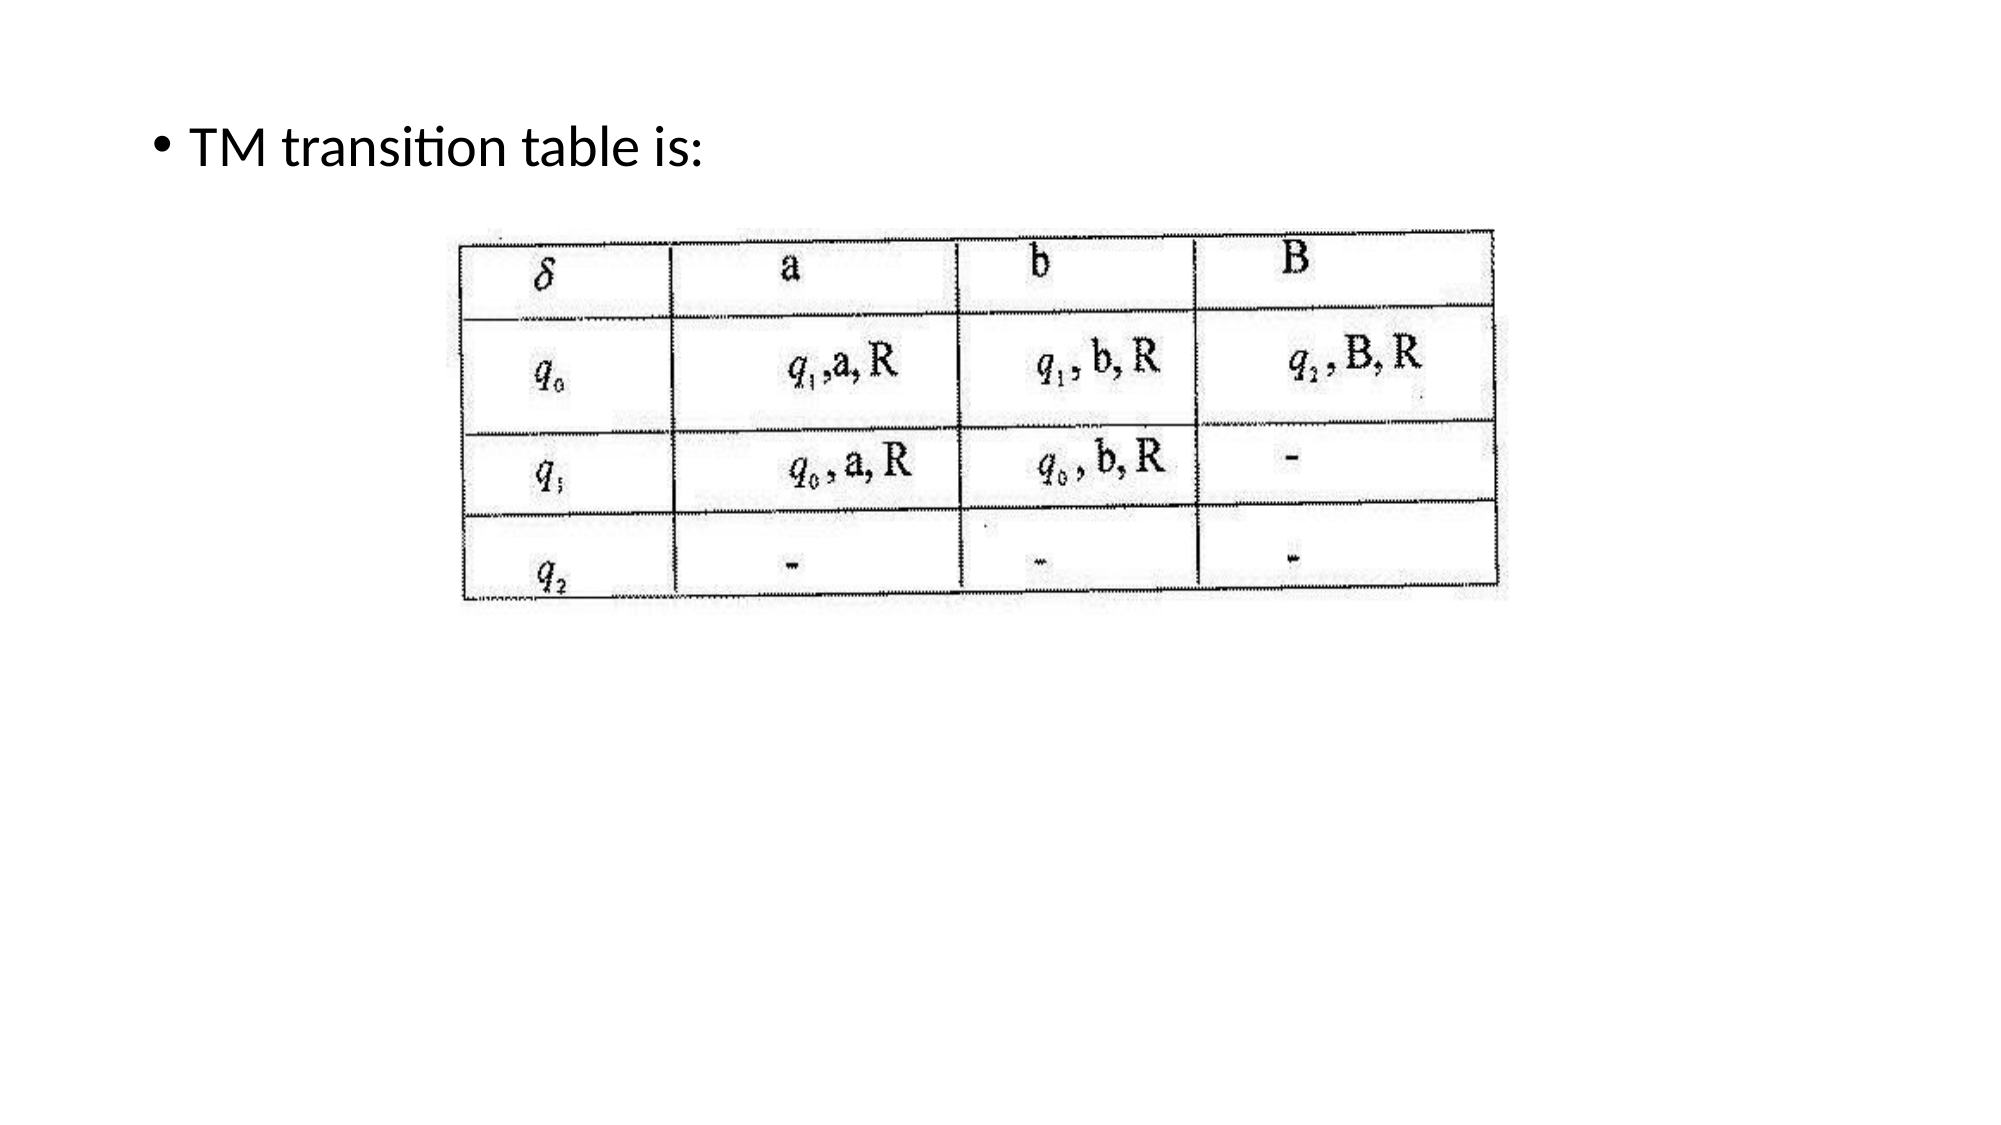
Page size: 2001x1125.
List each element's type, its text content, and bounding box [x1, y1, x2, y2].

list TM transition table is: [137, 108, 1863, 1014]
picture [420, 228, 1536, 615]
